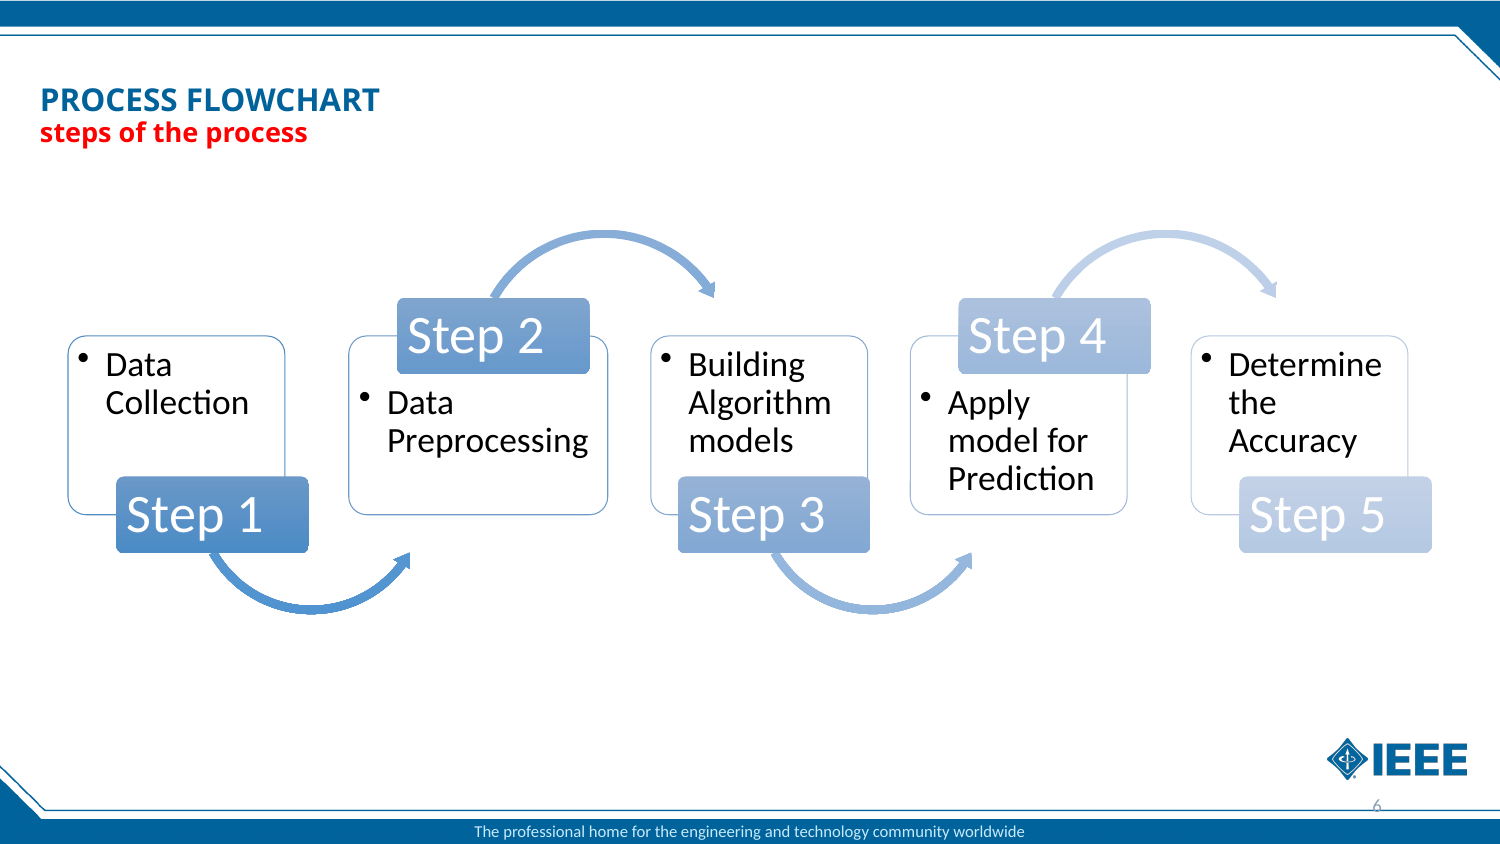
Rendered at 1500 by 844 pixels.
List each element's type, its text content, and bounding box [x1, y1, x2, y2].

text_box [67, 335, 285, 515]
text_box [396, 297, 590, 375]
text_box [958, 297, 1152, 375]
text_box [1051, 229, 1277, 298]
text_box [209, 552, 411, 615]
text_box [1191, 335, 1408, 515]
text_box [650, 335, 868, 515]
slide_number 6 [1059, 782, 1397, 827]
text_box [116, 476, 309, 554]
picture [0, 738, 1500, 844]
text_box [677, 476, 871, 554]
picture [0, 1, 1499, 88]
text_box [771, 552, 973, 615]
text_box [910, 335, 1128, 515]
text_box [1239, 476, 1432, 554]
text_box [348, 335, 608, 515]
title PROCESS FLOWCHART steps of the process [39, 76, 1461, 156]
text_box [490, 229, 716, 298]
